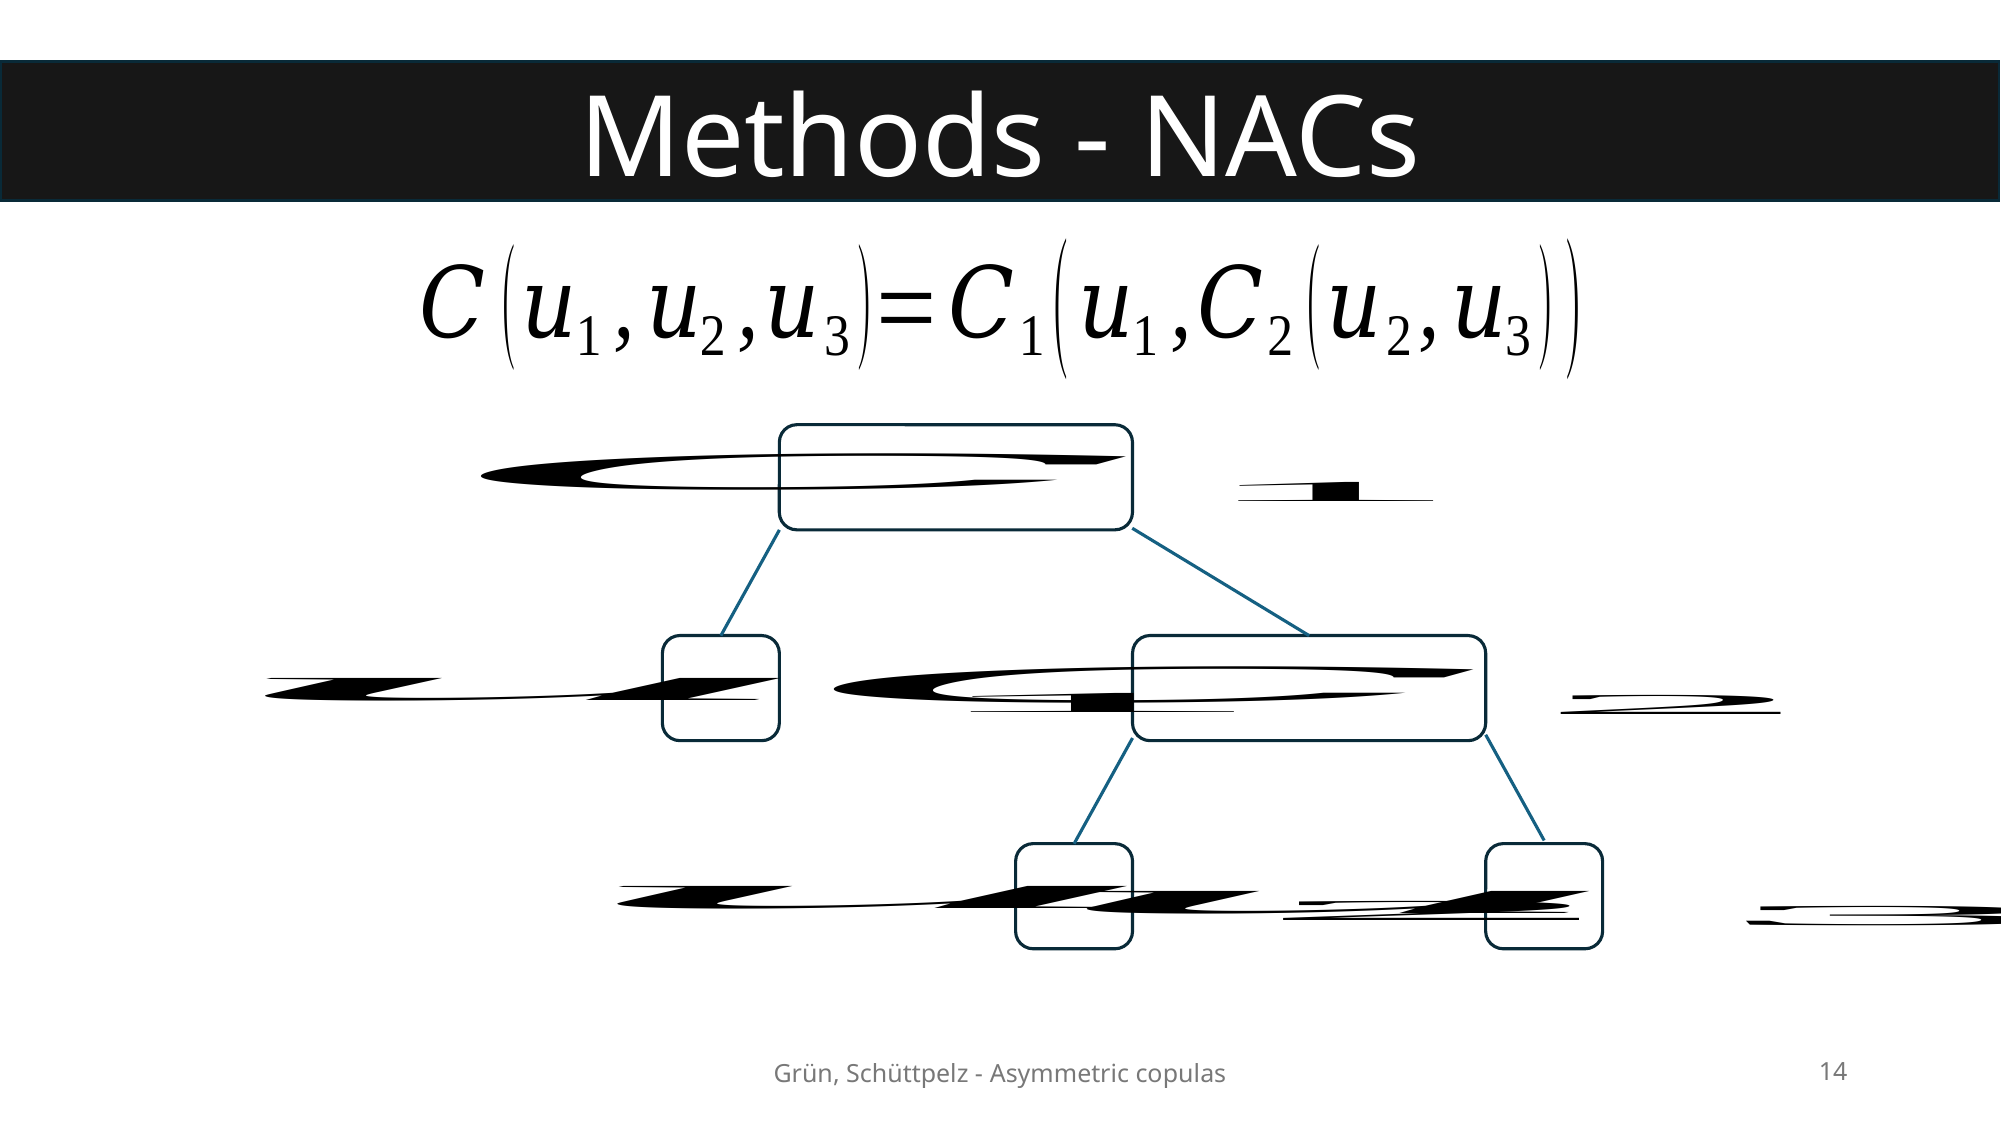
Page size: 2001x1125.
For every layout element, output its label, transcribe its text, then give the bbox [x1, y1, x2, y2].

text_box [1485, 734, 1545, 841]
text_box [1073, 737, 1134, 845]
text_box Methods - NACs [0, 60, 2000, 202]
text_box [660, 633, 781, 743]
text_box [777, 423, 1135, 532]
text_box [1484, 842, 1605, 951]
text_box [1130, 633, 1488, 743]
footer Grün, Schüttpelz - Asymmetric copulas [662, 1042, 1338, 1103]
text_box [1131, 527, 1310, 637]
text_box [720, 529, 780, 637]
text_box [1014, 908, 1135, 951]
slide_number 14 [1412, 1042, 1863, 1103]
text_box [1039, 892, 1135, 907]
text_box [1014, 842, 1135, 891]
